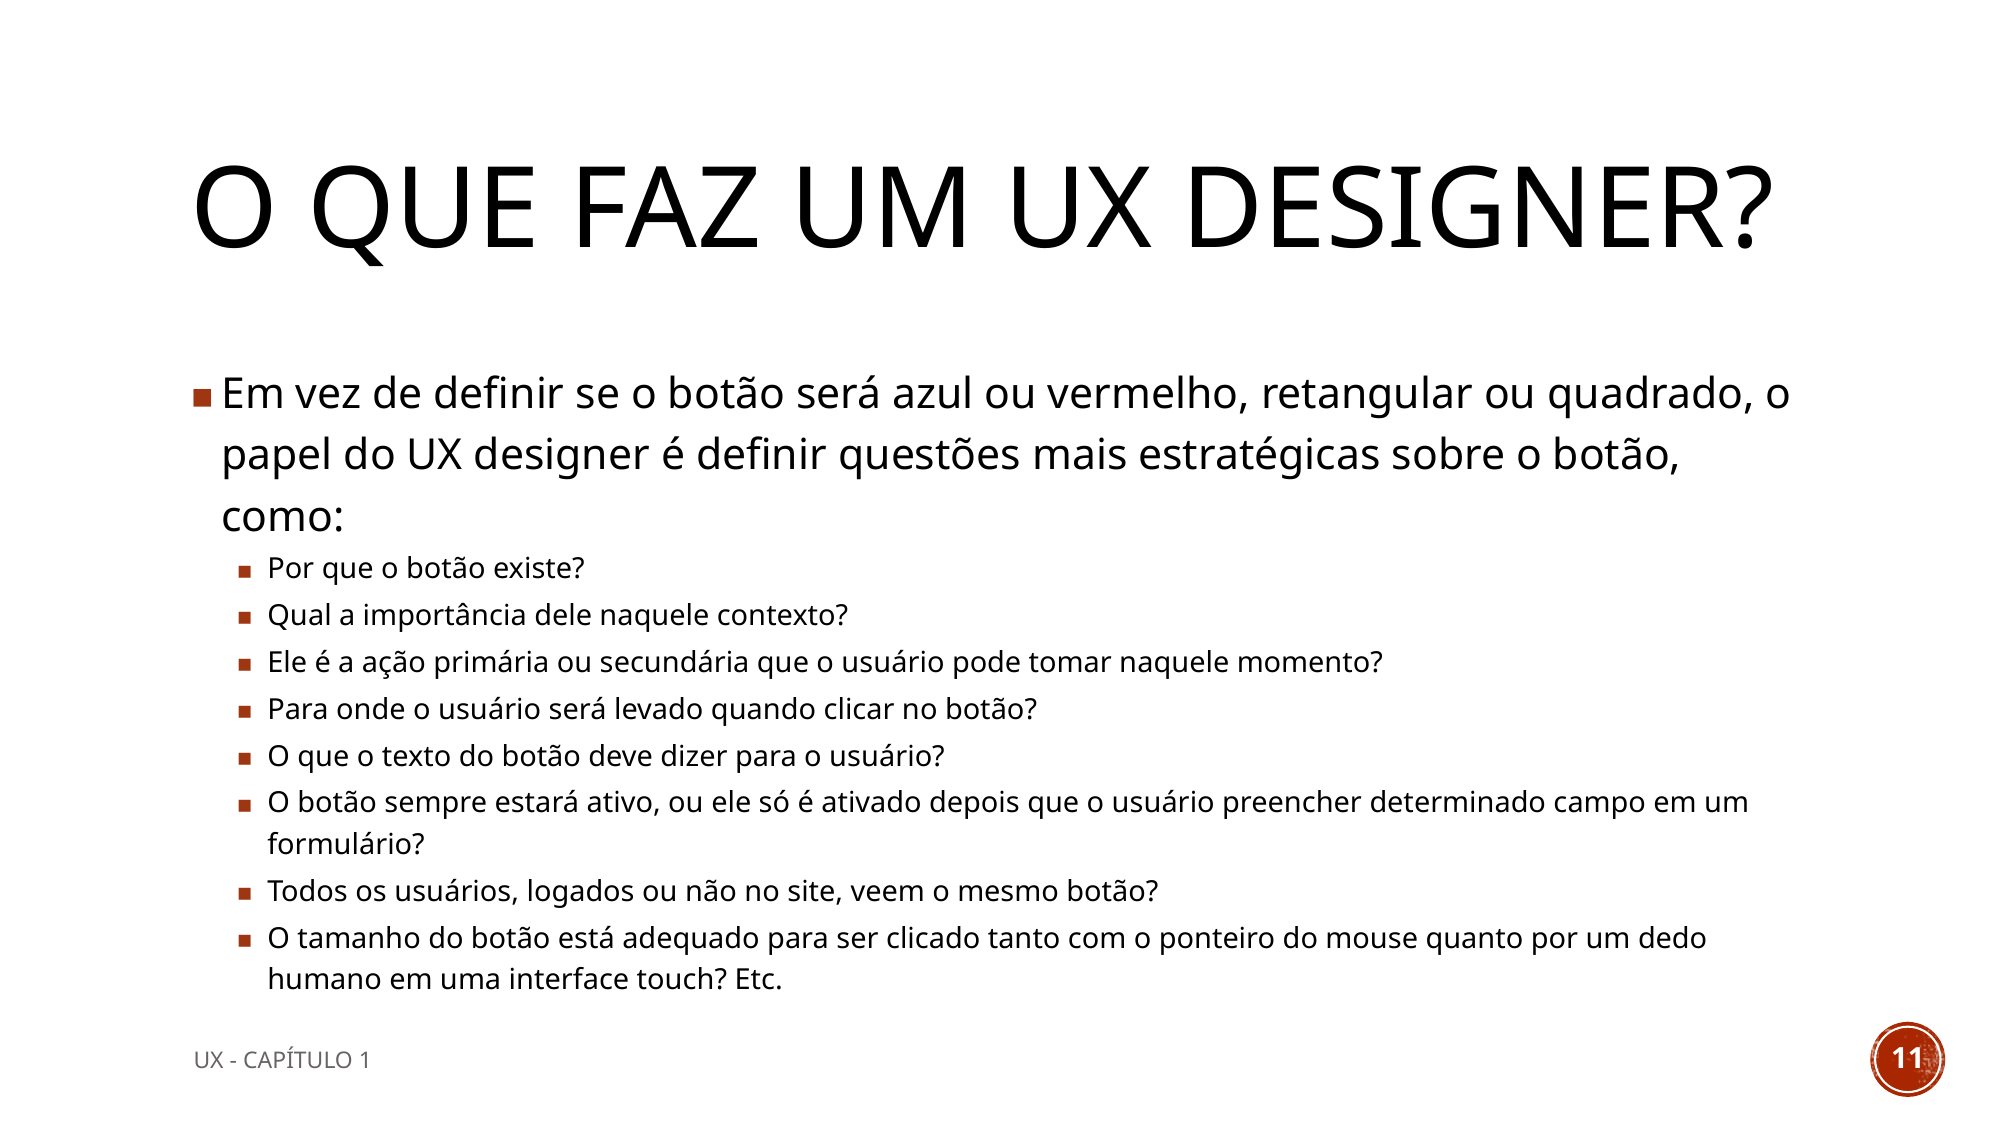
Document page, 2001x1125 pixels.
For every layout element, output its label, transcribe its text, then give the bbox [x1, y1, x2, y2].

title O QUE FAZ UM UX DESIGNER? [175, 79, 1826, 344]
picture [1884, 1089, 1931, 1097]
list Em vez de definir se o botão será azul ou vermelho, retangular ou quadrado, o papel do UX designer é definir questões mais estratégicas sobre o botão, como: Por que o botão existe? Qual a importância dele naquele contexto? Ele é a ação primária ou secundária que o usuário pode tomar naquele momento? Para onde o usuário será levado quando clicar no botão? O que o texto do botão deve dizer para o usuário? O botão sempre estará ativo, ou ele só é ativado depois que o usuário preencher determinado campo em um formulário? Todos os usuários, logados ou não no site, veem o mesmo botão? O tamanho do botão está adequado para ser clicado tanto com o ponteiro do mouse quanto por um dedo humano em uma interface touch? Etc. [175, 348, 1826, 1013]
slide_number ‹#› [1855, 1028, 1961, 1089]
picture [1887, 1021, 1929, 1028]
footer UX - CAPÍTULO 1 [178, 1028, 1217, 1089]
